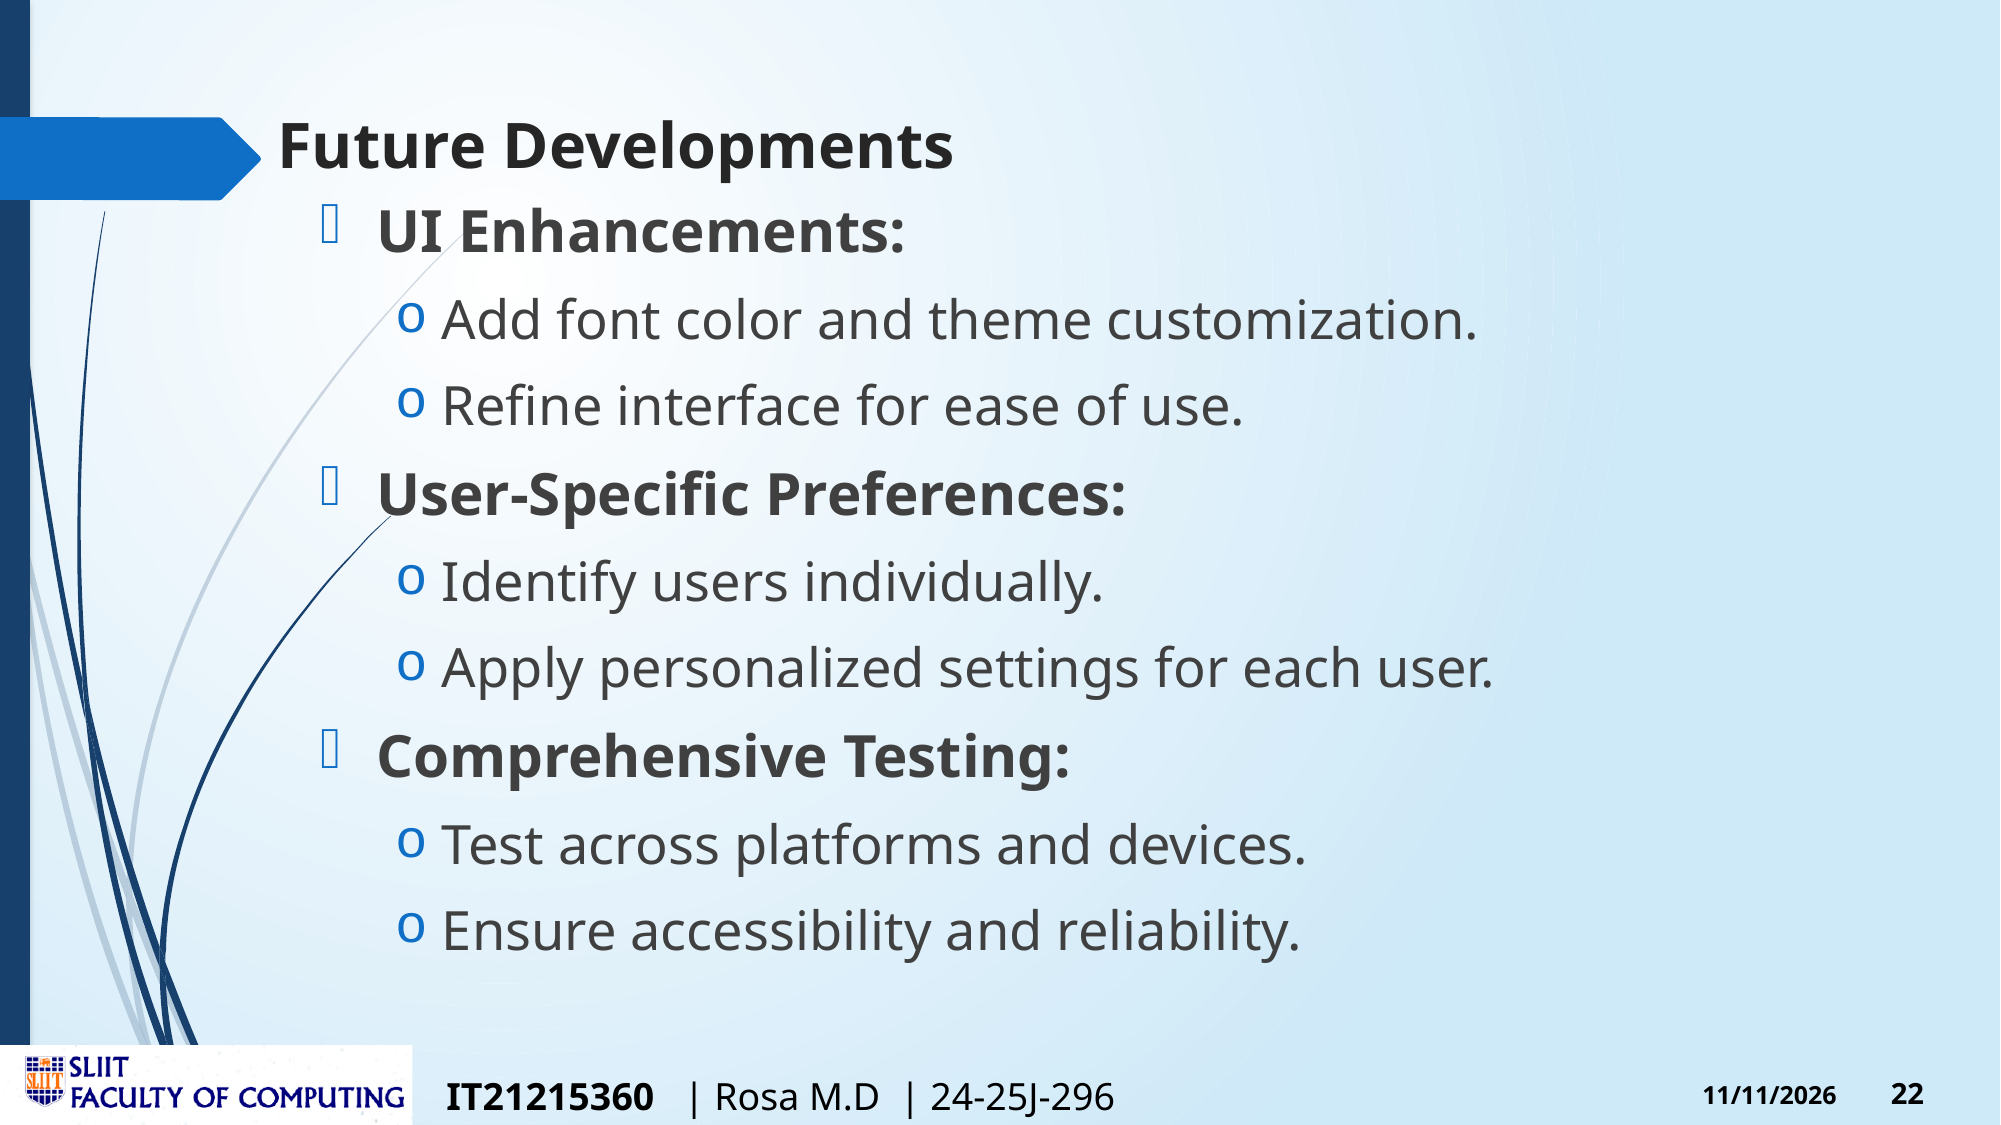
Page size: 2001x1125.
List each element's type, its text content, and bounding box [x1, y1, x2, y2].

list UI Enhancements: Add font color and theme customization. Refine interface for ease of use. User-Specific Preferences: Identify users individually. Apply personalized settings for each user. Comprehensive Testing: Test across platforms and devices. Ensure accessibility and reliability. [304, 186, 1924, 977]
picture [0, 1045, 413, 1125]
text_box IT21215360 | Rosa M.D | 24-25J-296 [430, 1064, 1551, 1125]
title Future Developments [262, 97, 1050, 241]
